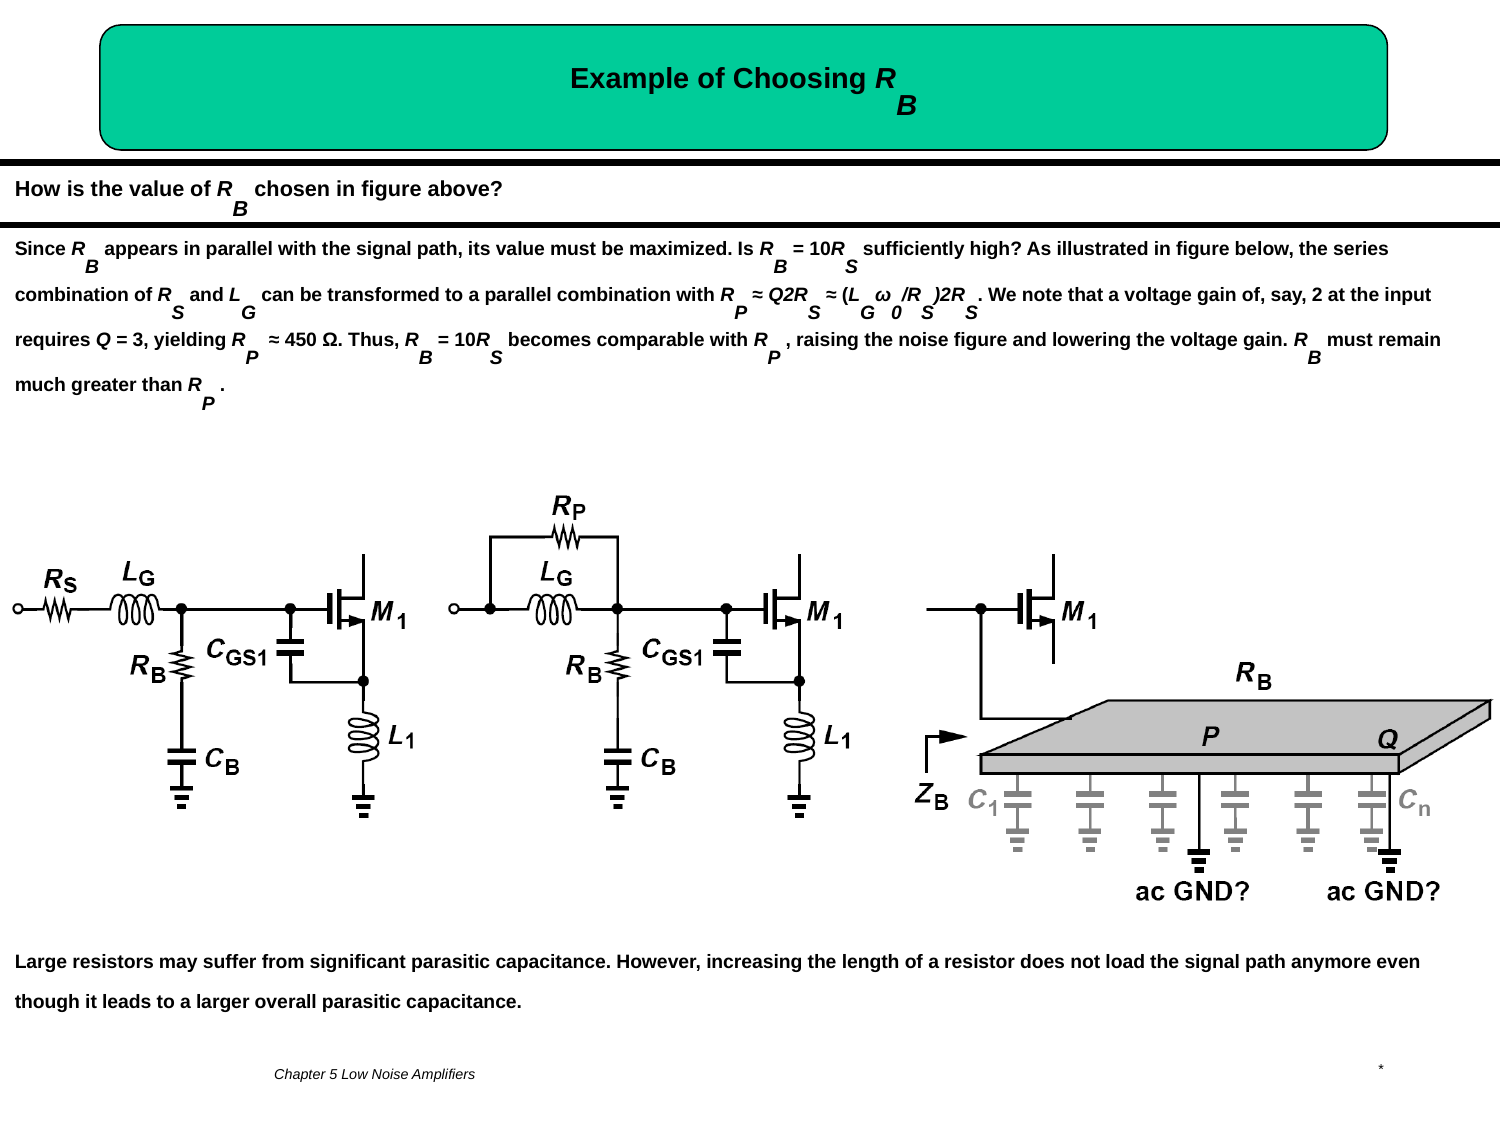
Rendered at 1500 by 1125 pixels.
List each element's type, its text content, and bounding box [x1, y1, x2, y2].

text_box Example of Choosing RB [99, 24, 1388, 150]
picture [0, 489, 1500, 926]
text_box Large resistors may suffer from significant parasitic capacitance. However, increasing the length of a resistor does not load the signal path anymore even though it leads to a larger overall parasitic capacitance. [0, 937, 1500, 1063]
text_box Since RB appears in parallel with the signal path, its value must be maximized. Is RB = 10RS sufficiently high? As illustrated in figure below, the series combination of RS and LG can be transformed to a parallel combination with RP ≈ Q2RS ≈ (LGω0/RS)2RS. We note that a voltage gain of, say, 2 at the input requires Q = 3, yielding RP ≈ 450 Ω. Thus, RB = 10RS becomes comparable with RP , raising the noise figure and lowering the voltage gain. RB must remain much greater than RP . [0, 231, 1500, 475]
text_box How is the value of RB chosen in figure above? [0, 168, 1500, 224]
